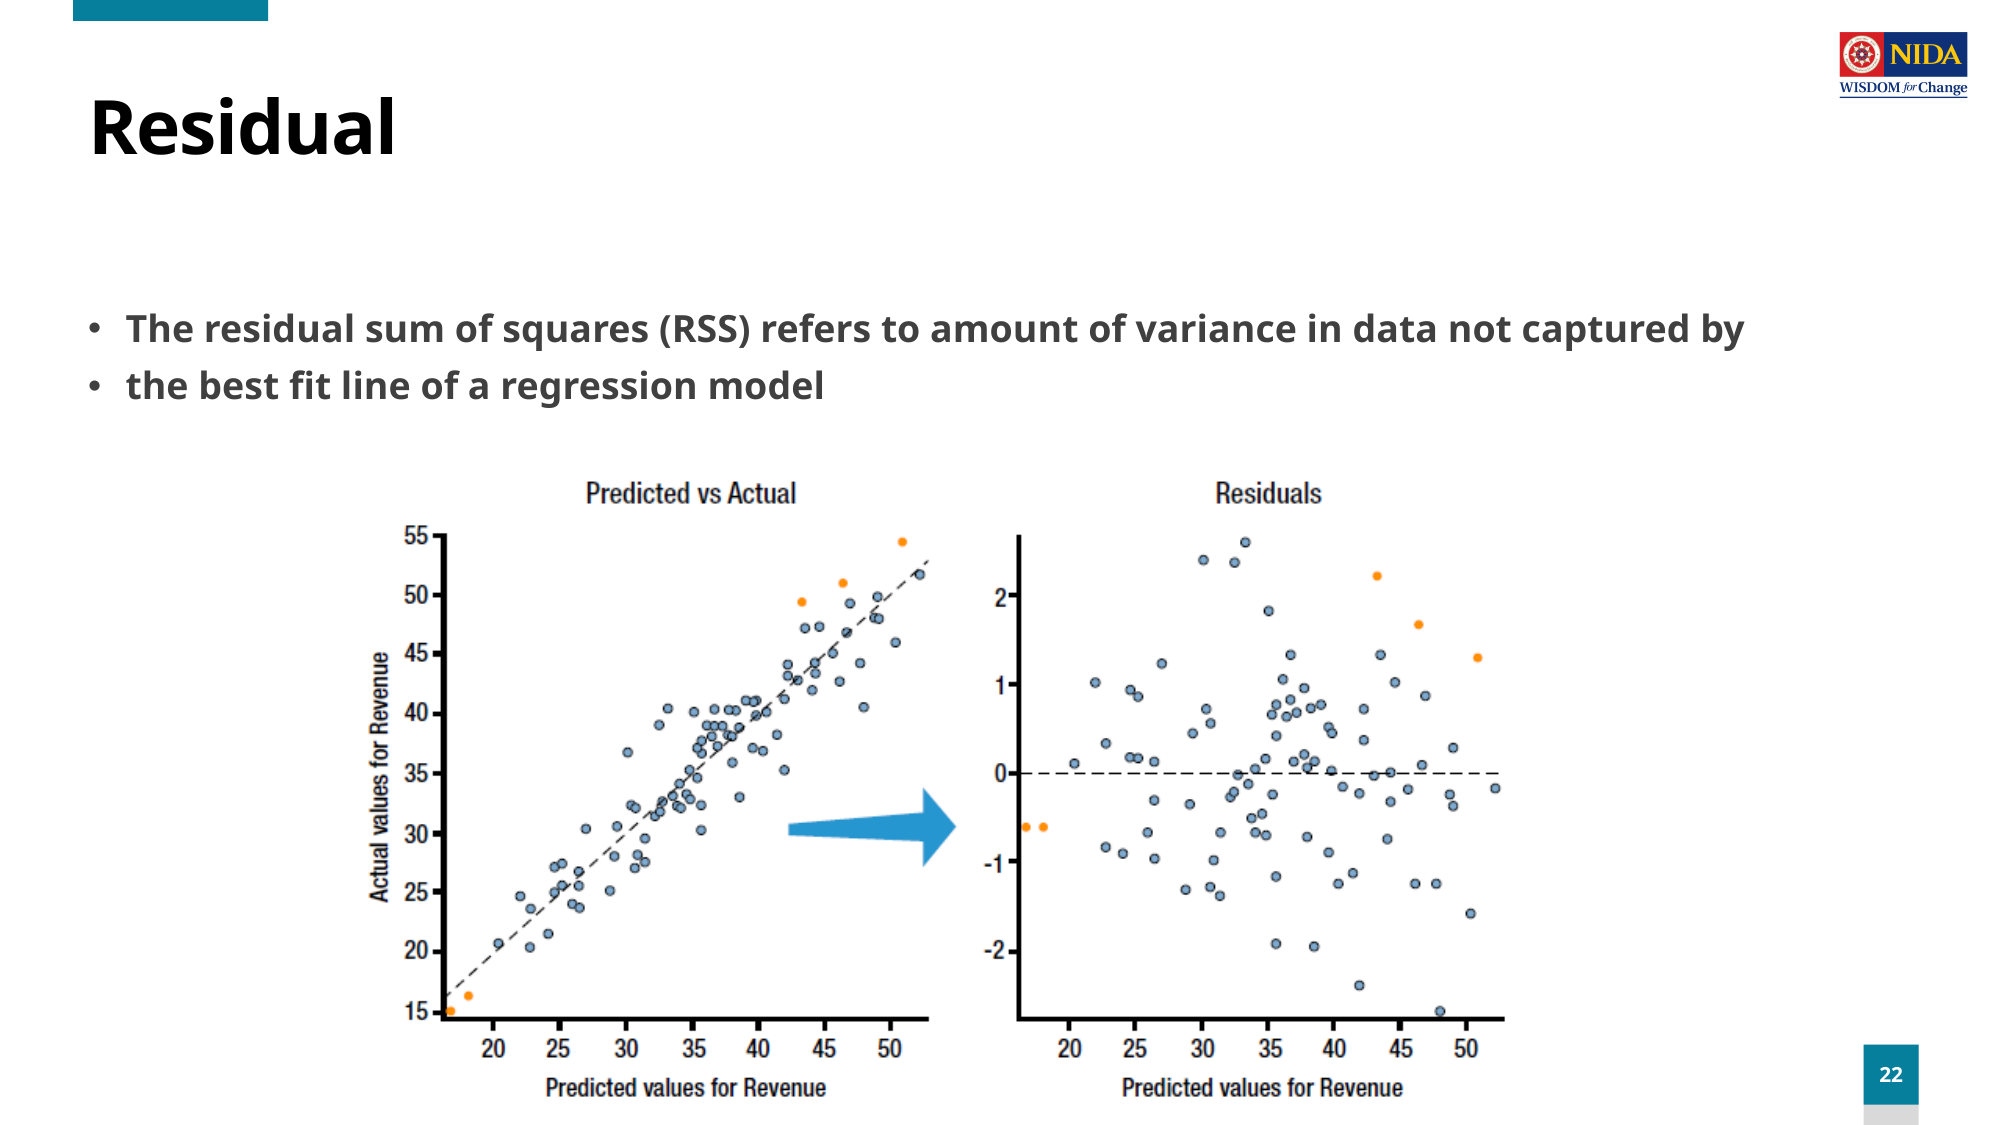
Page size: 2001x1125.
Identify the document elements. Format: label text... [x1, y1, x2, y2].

title Residual [73, 82, 1907, 179]
picture [333, 424, 1577, 1125]
picture [1838, 30, 1969, 100]
